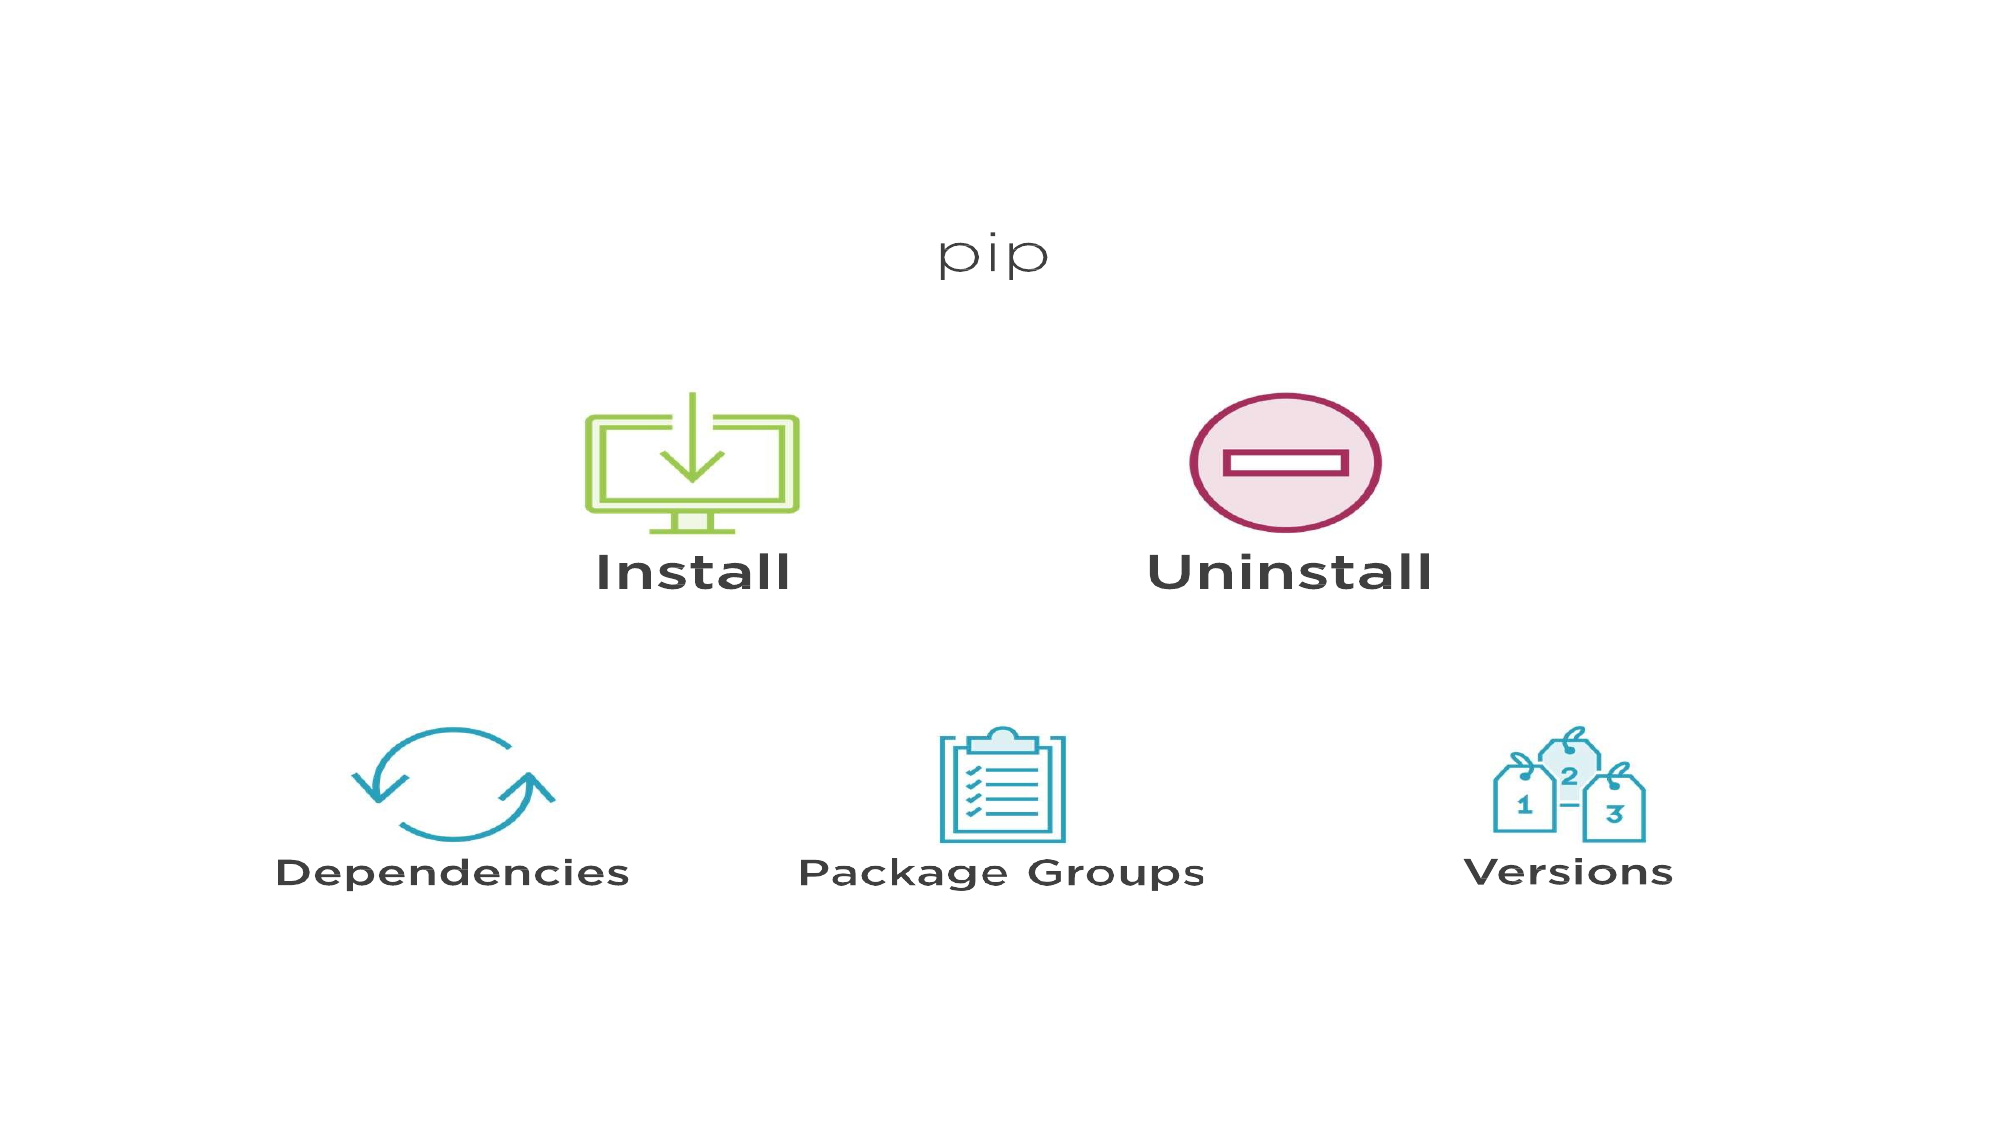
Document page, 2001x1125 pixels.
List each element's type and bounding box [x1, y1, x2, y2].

text_box [1401, 553, 1410, 589]
text_box [565, 858, 572, 864]
text_box [314, 865, 341, 886]
text_box [1298, 562, 1327, 590]
text_box [1575, 865, 1582, 885]
text_box [1359, 562, 1392, 590]
text_box [1420, 553, 1429, 589]
text_box [1184, 388, 1384, 534]
text_box [346, 865, 375, 892]
text_box [1651, 864, 1673, 885]
text_box [577, 865, 604, 886]
text_box [534, 865, 560, 886]
text_box [657, 562, 686, 590]
text_box [440, 858, 468, 886]
text_box [1260, 562, 1292, 589]
text_box [1489, 723, 1650, 846]
text_box [607, 865, 629, 886]
text_box [1588, 864, 1617, 885]
text_box [1242, 563, 1251, 589]
text_box [599, 554, 608, 589]
text_box [991, 243, 995, 272]
text_box [718, 562, 751, 590]
text_box [1548, 864, 1570, 885]
text_box [278, 859, 310, 886]
text_box [779, 553, 788, 589]
text_box [378, 865, 405, 886]
text_box [801, 858, 1204, 892]
text_box [565, 865, 572, 886]
text_box [1149, 554, 1190, 590]
text_box [505, 865, 530, 886]
text_box [1200, 562, 1232, 589]
text_box [619, 562, 651, 589]
text_box [1498, 864, 1524, 885]
text_box [1331, 556, 1354, 590]
text_box [940, 242, 980, 280]
text_box [346, 723, 560, 846]
text_box [1009, 242, 1048, 280]
text_box [580, 388, 805, 538]
text_box [1463, 858, 1499, 885]
text_box [1241, 553, 1251, 560]
text_box [1530, 864, 1546, 885]
text_box [473, 865, 500, 886]
text_box [410, 865, 435, 886]
text_box [936, 723, 1070, 846]
text_box [759, 553, 768, 589]
text_box [1622, 864, 1647, 885]
text_box [690, 556, 713, 590]
